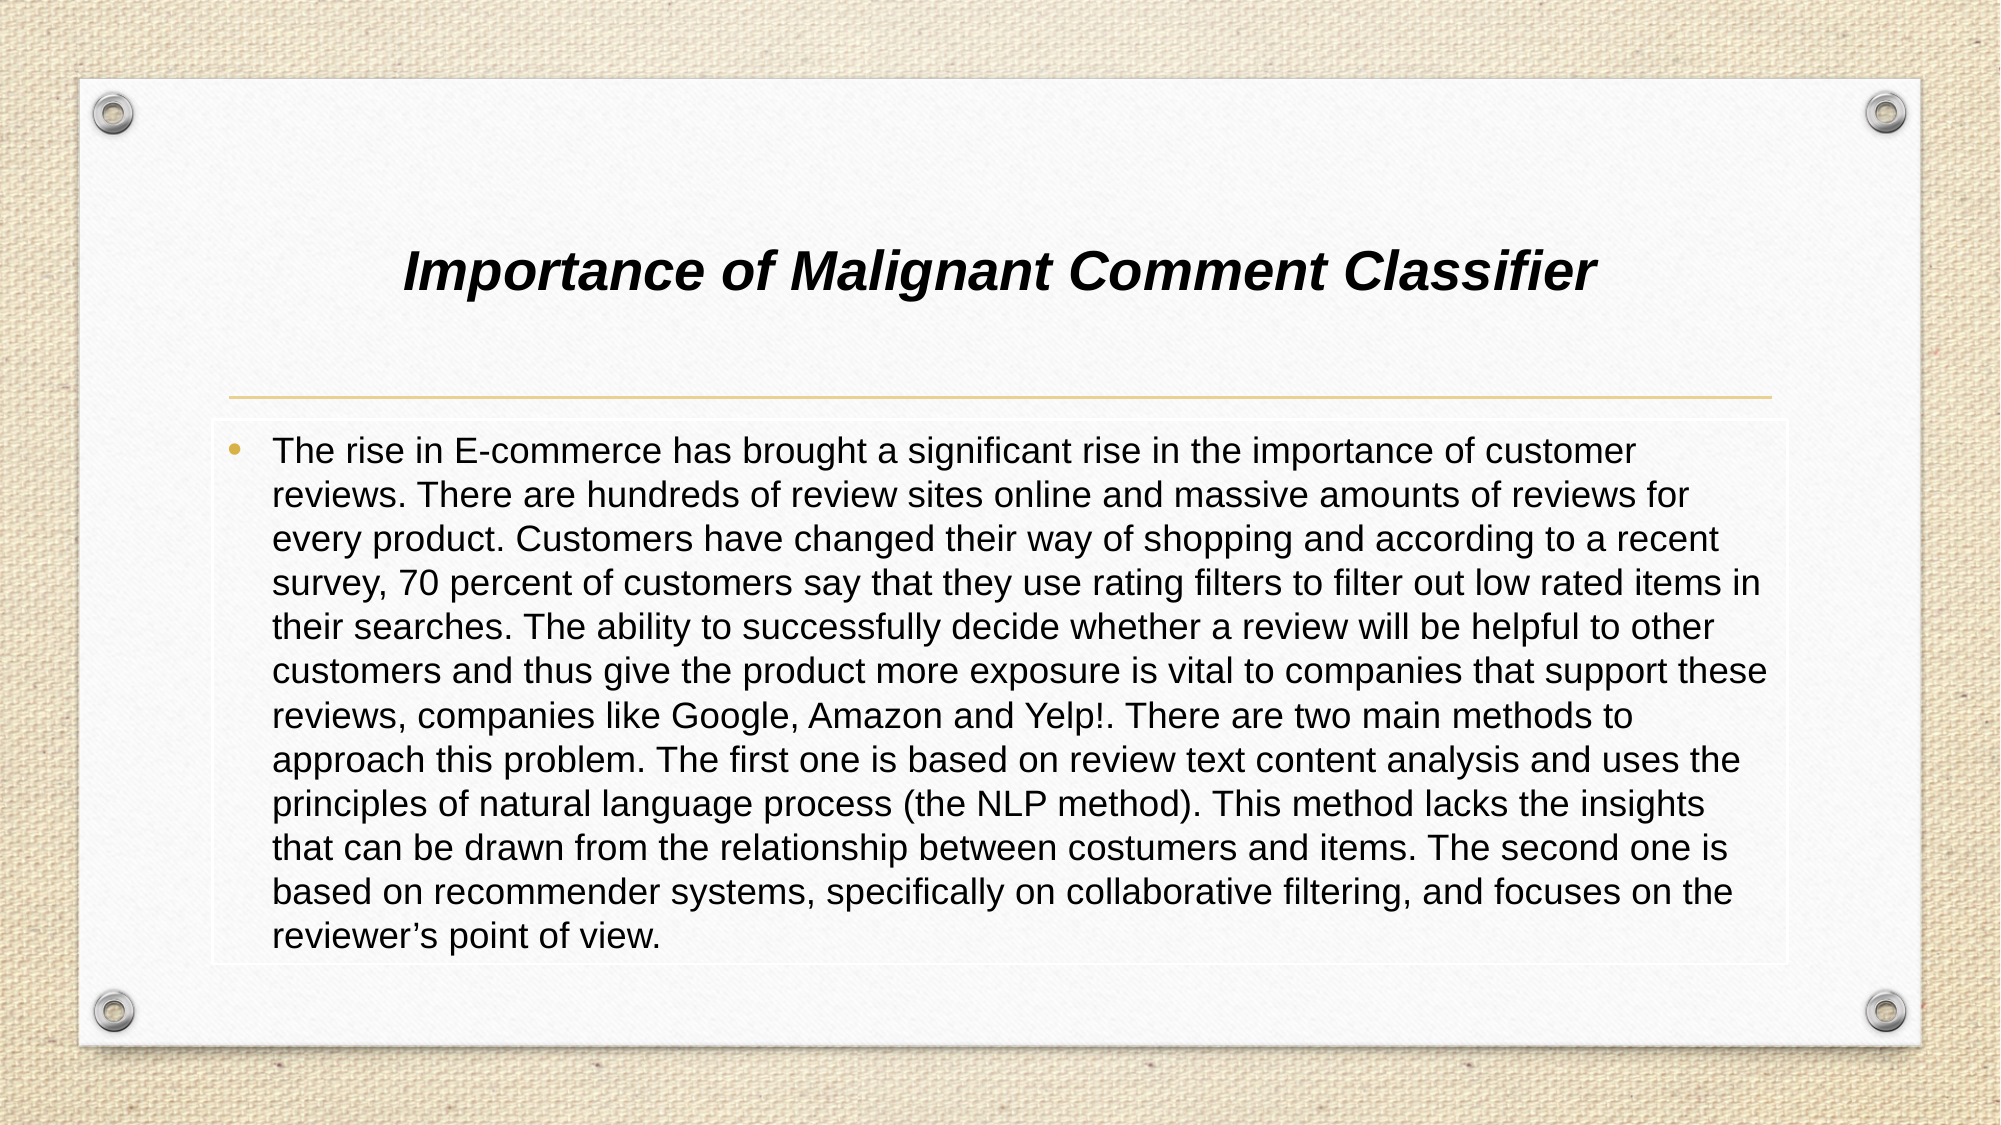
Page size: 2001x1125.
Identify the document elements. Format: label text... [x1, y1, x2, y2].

picture [0, 0, 2001, 1125]
title Importance of Malignant Comment Classifier [212, 161, 1788, 375]
list The rise in E-commerce has brought a significant rise in the importance of customer reviews. There are hundreds of review sites online and massive amounts of reviews for every product. Customers have changed their way of shopping and according to a recent survey, 70 percent of customers say that they use rating filters to filter out low rated items in their searches. The ability to successfully decide whether a review will be helpful to other customers and thus give the product more exposure is vital to companies that support these reviews, companies like Google, Amazon and Yelp!. There are two main methods to approach this problem. The first one is based on review text content analysis and uses the principles of natural language process (the NLP method). This method lacks the insights that can be drawn from the relationship between costumers and items. The second one is based on recommender systems, specifically on collaborative filtering, and focuses on the reviewer’s point of view. [211, 418, 1789, 965]
